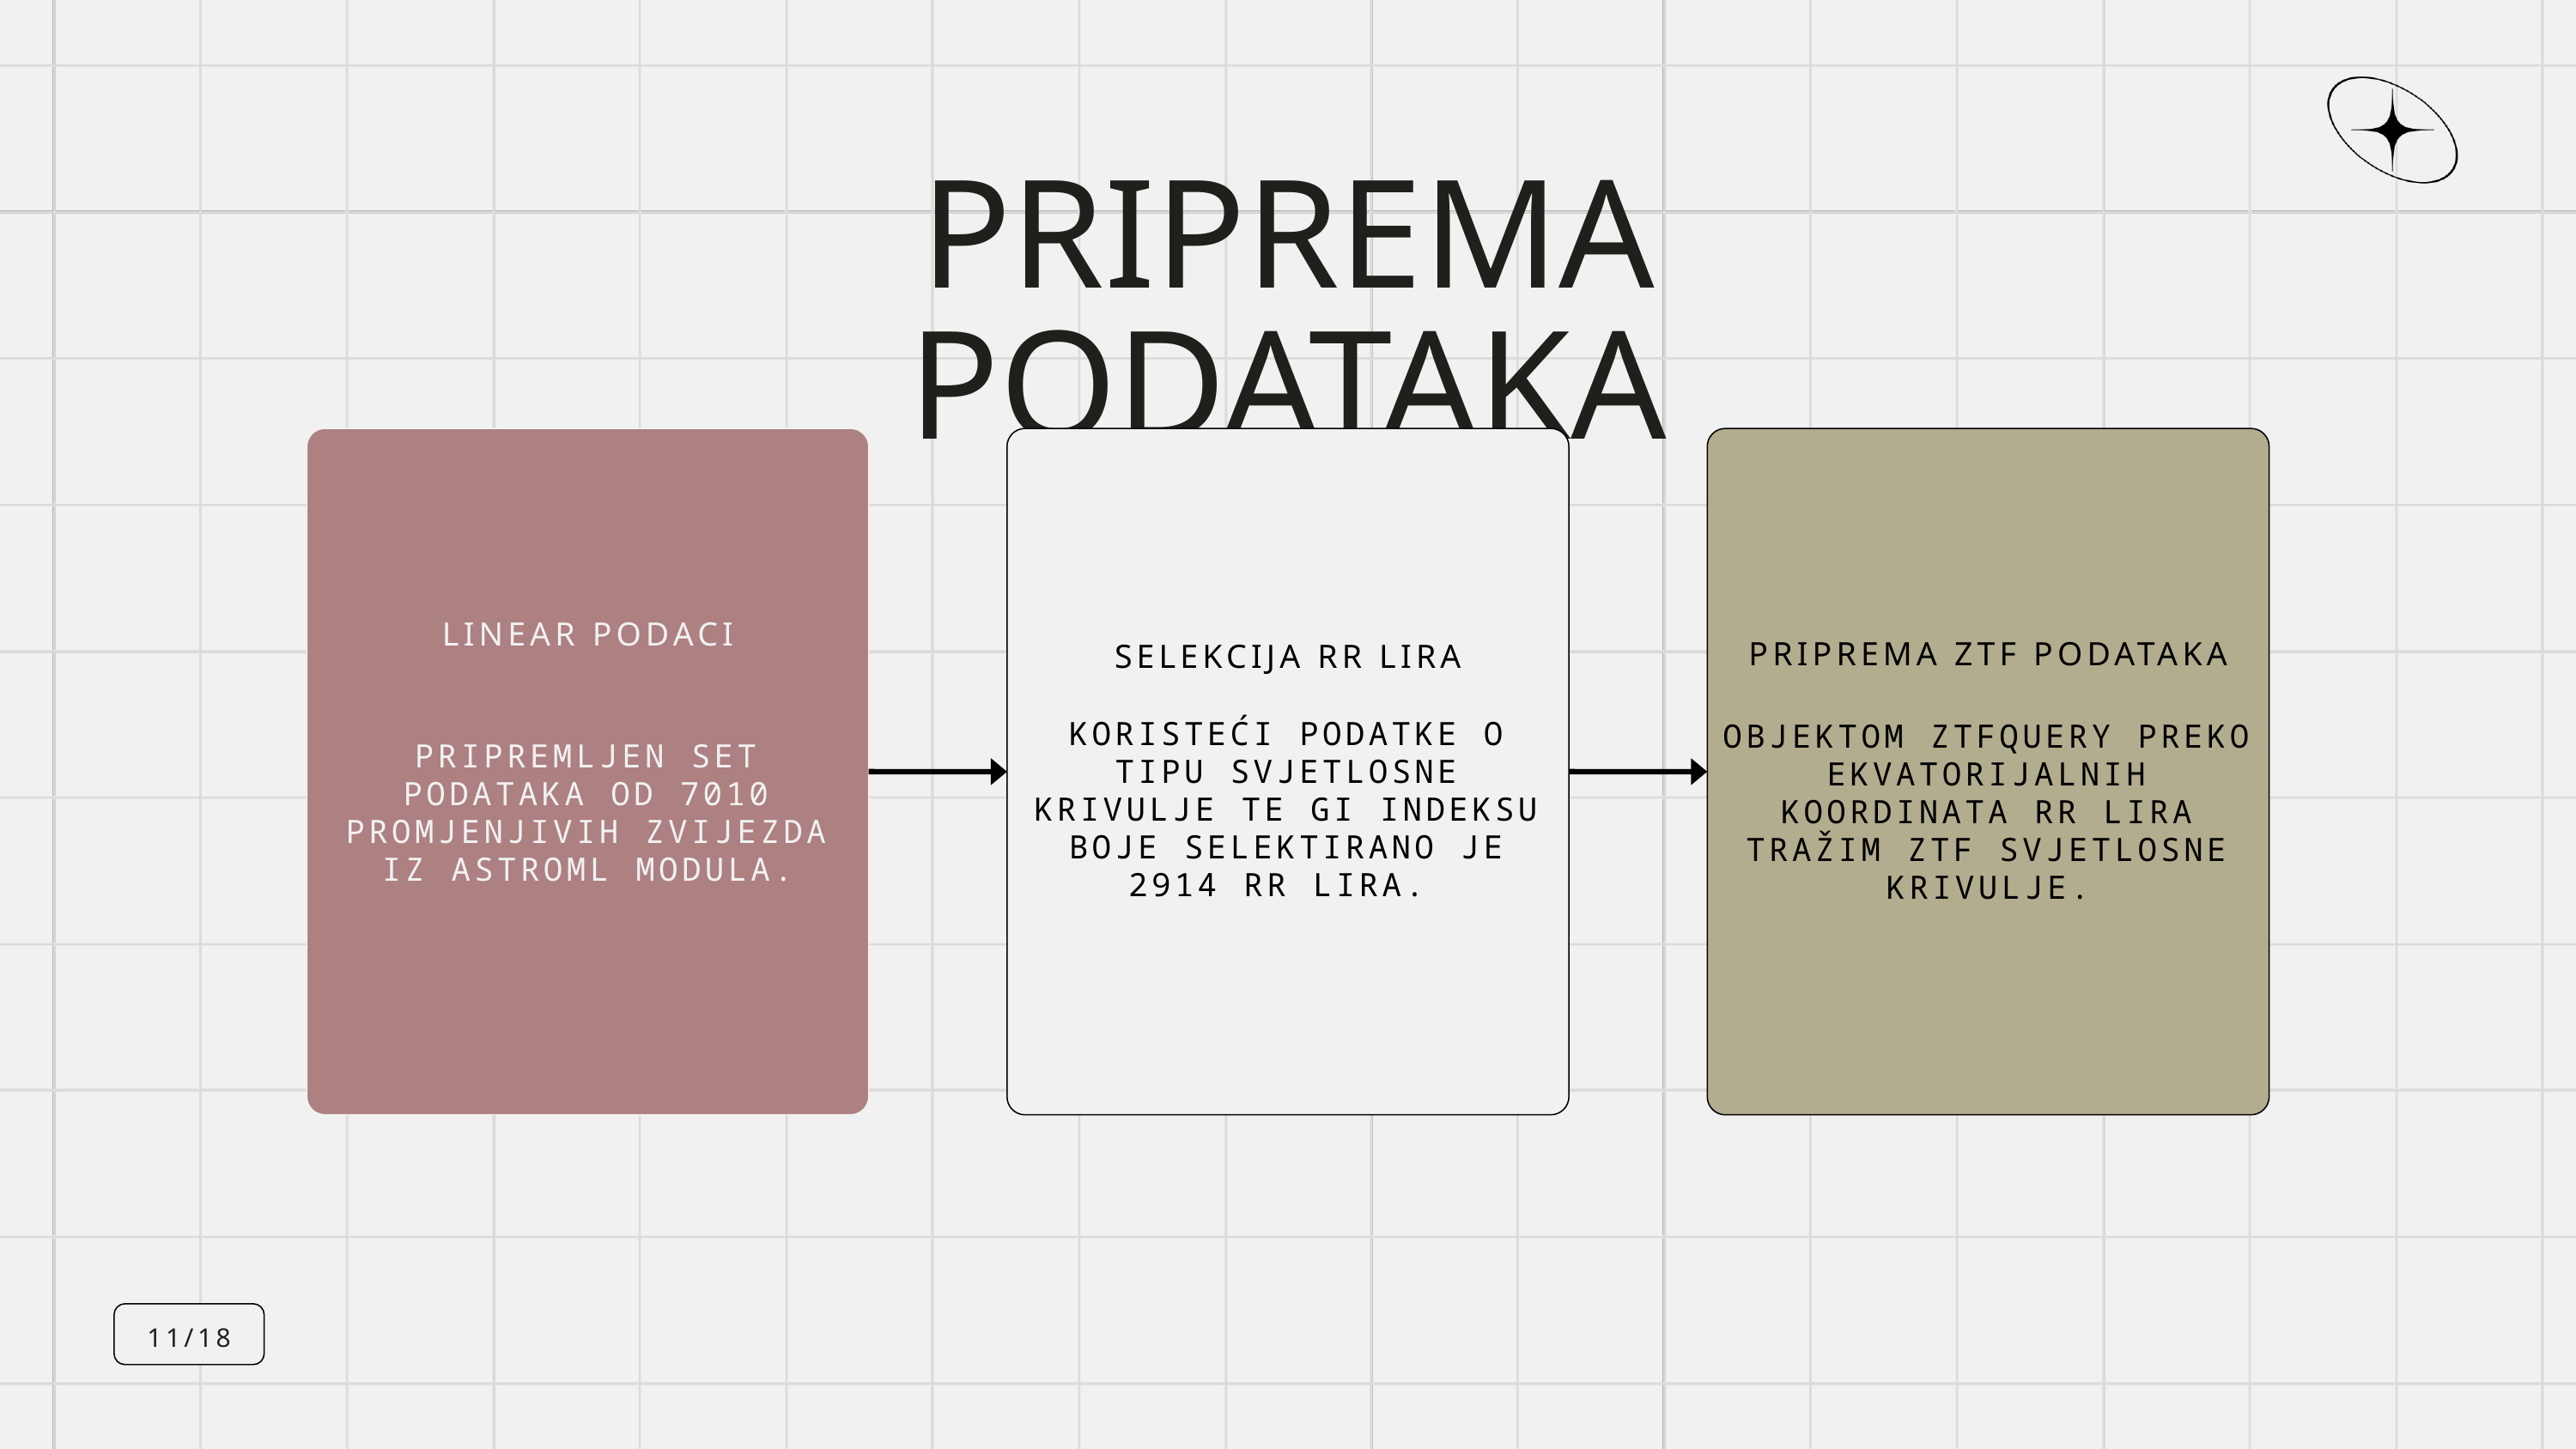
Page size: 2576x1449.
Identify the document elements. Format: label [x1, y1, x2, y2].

text_box [0, 0, 2576, 1449]
text_box [1006, 427, 1570, 1115]
text_box [113, 1303, 264, 1365]
text_box [307, 427, 869, 1115]
text_box [1707, 427, 2269, 1115]
